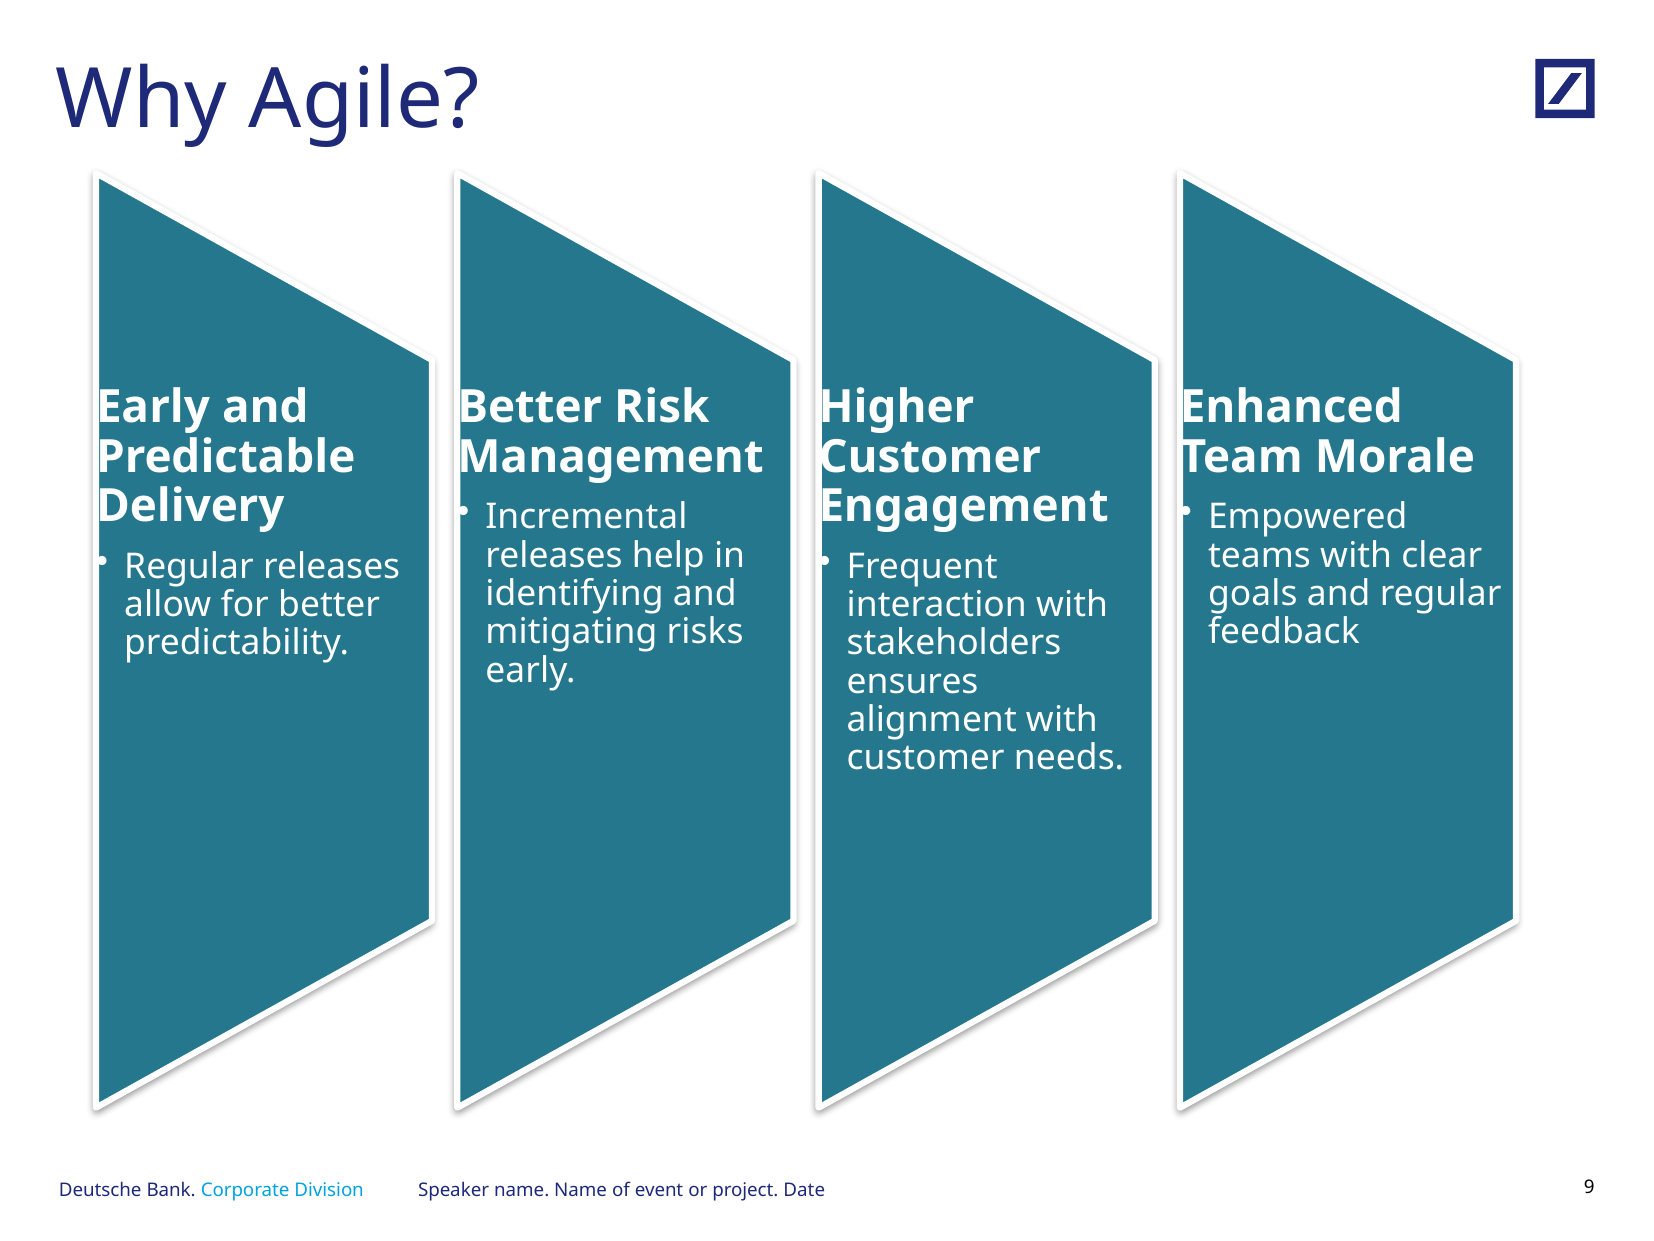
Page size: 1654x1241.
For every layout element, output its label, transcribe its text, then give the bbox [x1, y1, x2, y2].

slide_number 8 [1535, 1181, 1595, 1211]
footer Speaker name. Name of event or project. Date [418, 1181, 1228, 1211]
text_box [95, 172, 1517, 1108]
title Why Agile? [55, 55, 1477, 148]
